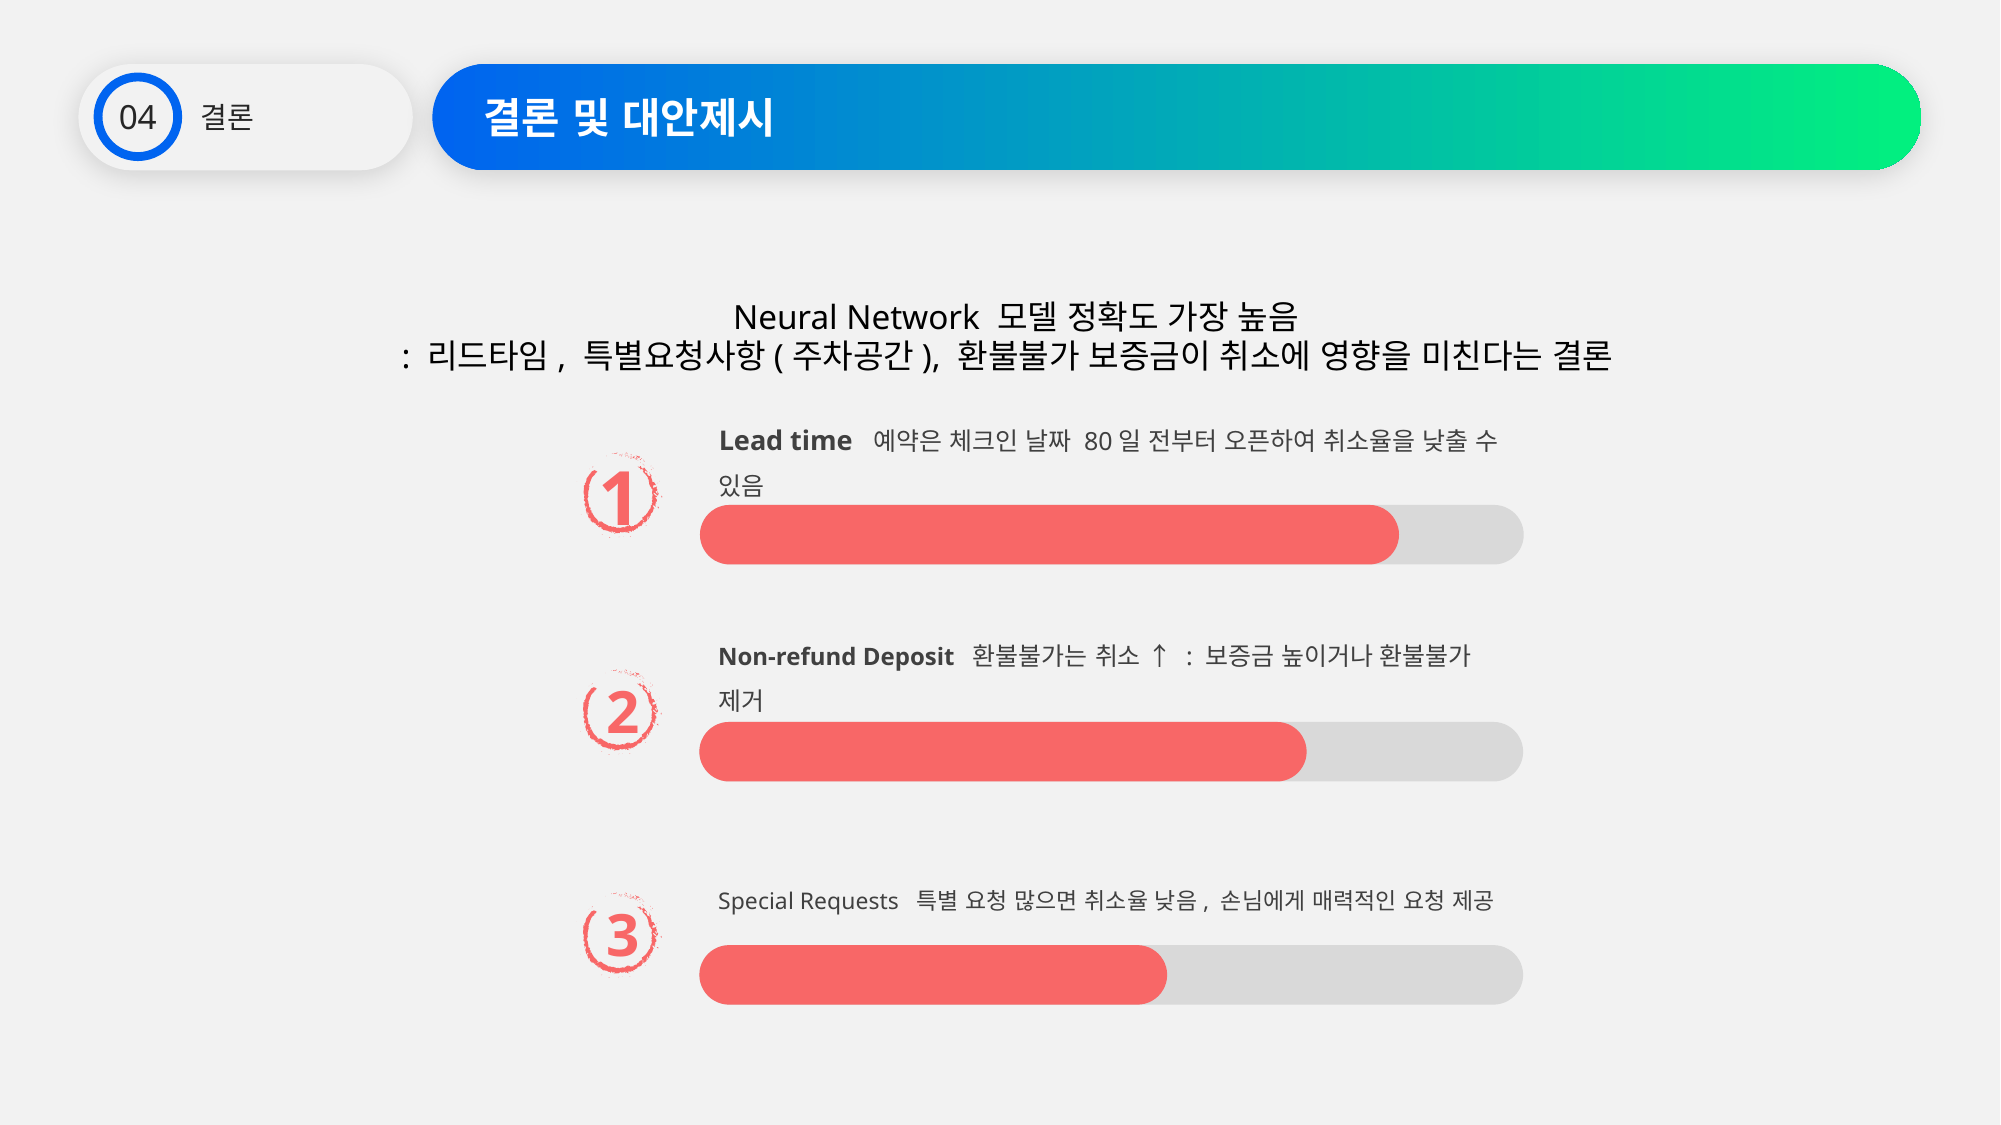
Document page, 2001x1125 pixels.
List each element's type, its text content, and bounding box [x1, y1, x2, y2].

text_box 04 [96, 75, 179, 158]
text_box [576, 423, 1524, 565]
text_box [77, 210, 1923, 1125]
text_box Neural Network 모델 정확도 가장 높음 : 리드타임, 특별요청사항(주차공간), 환불불가 보증금이 취소에 영향을 미친다는 결론 [386, 288, 1646, 383]
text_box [576, 863, 1524, 1005]
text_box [576, 640, 1524, 782]
text_box 결론 [77, 63, 414, 172]
text_box 결론 및 대안제시 [431, 63, 1923, 172]
